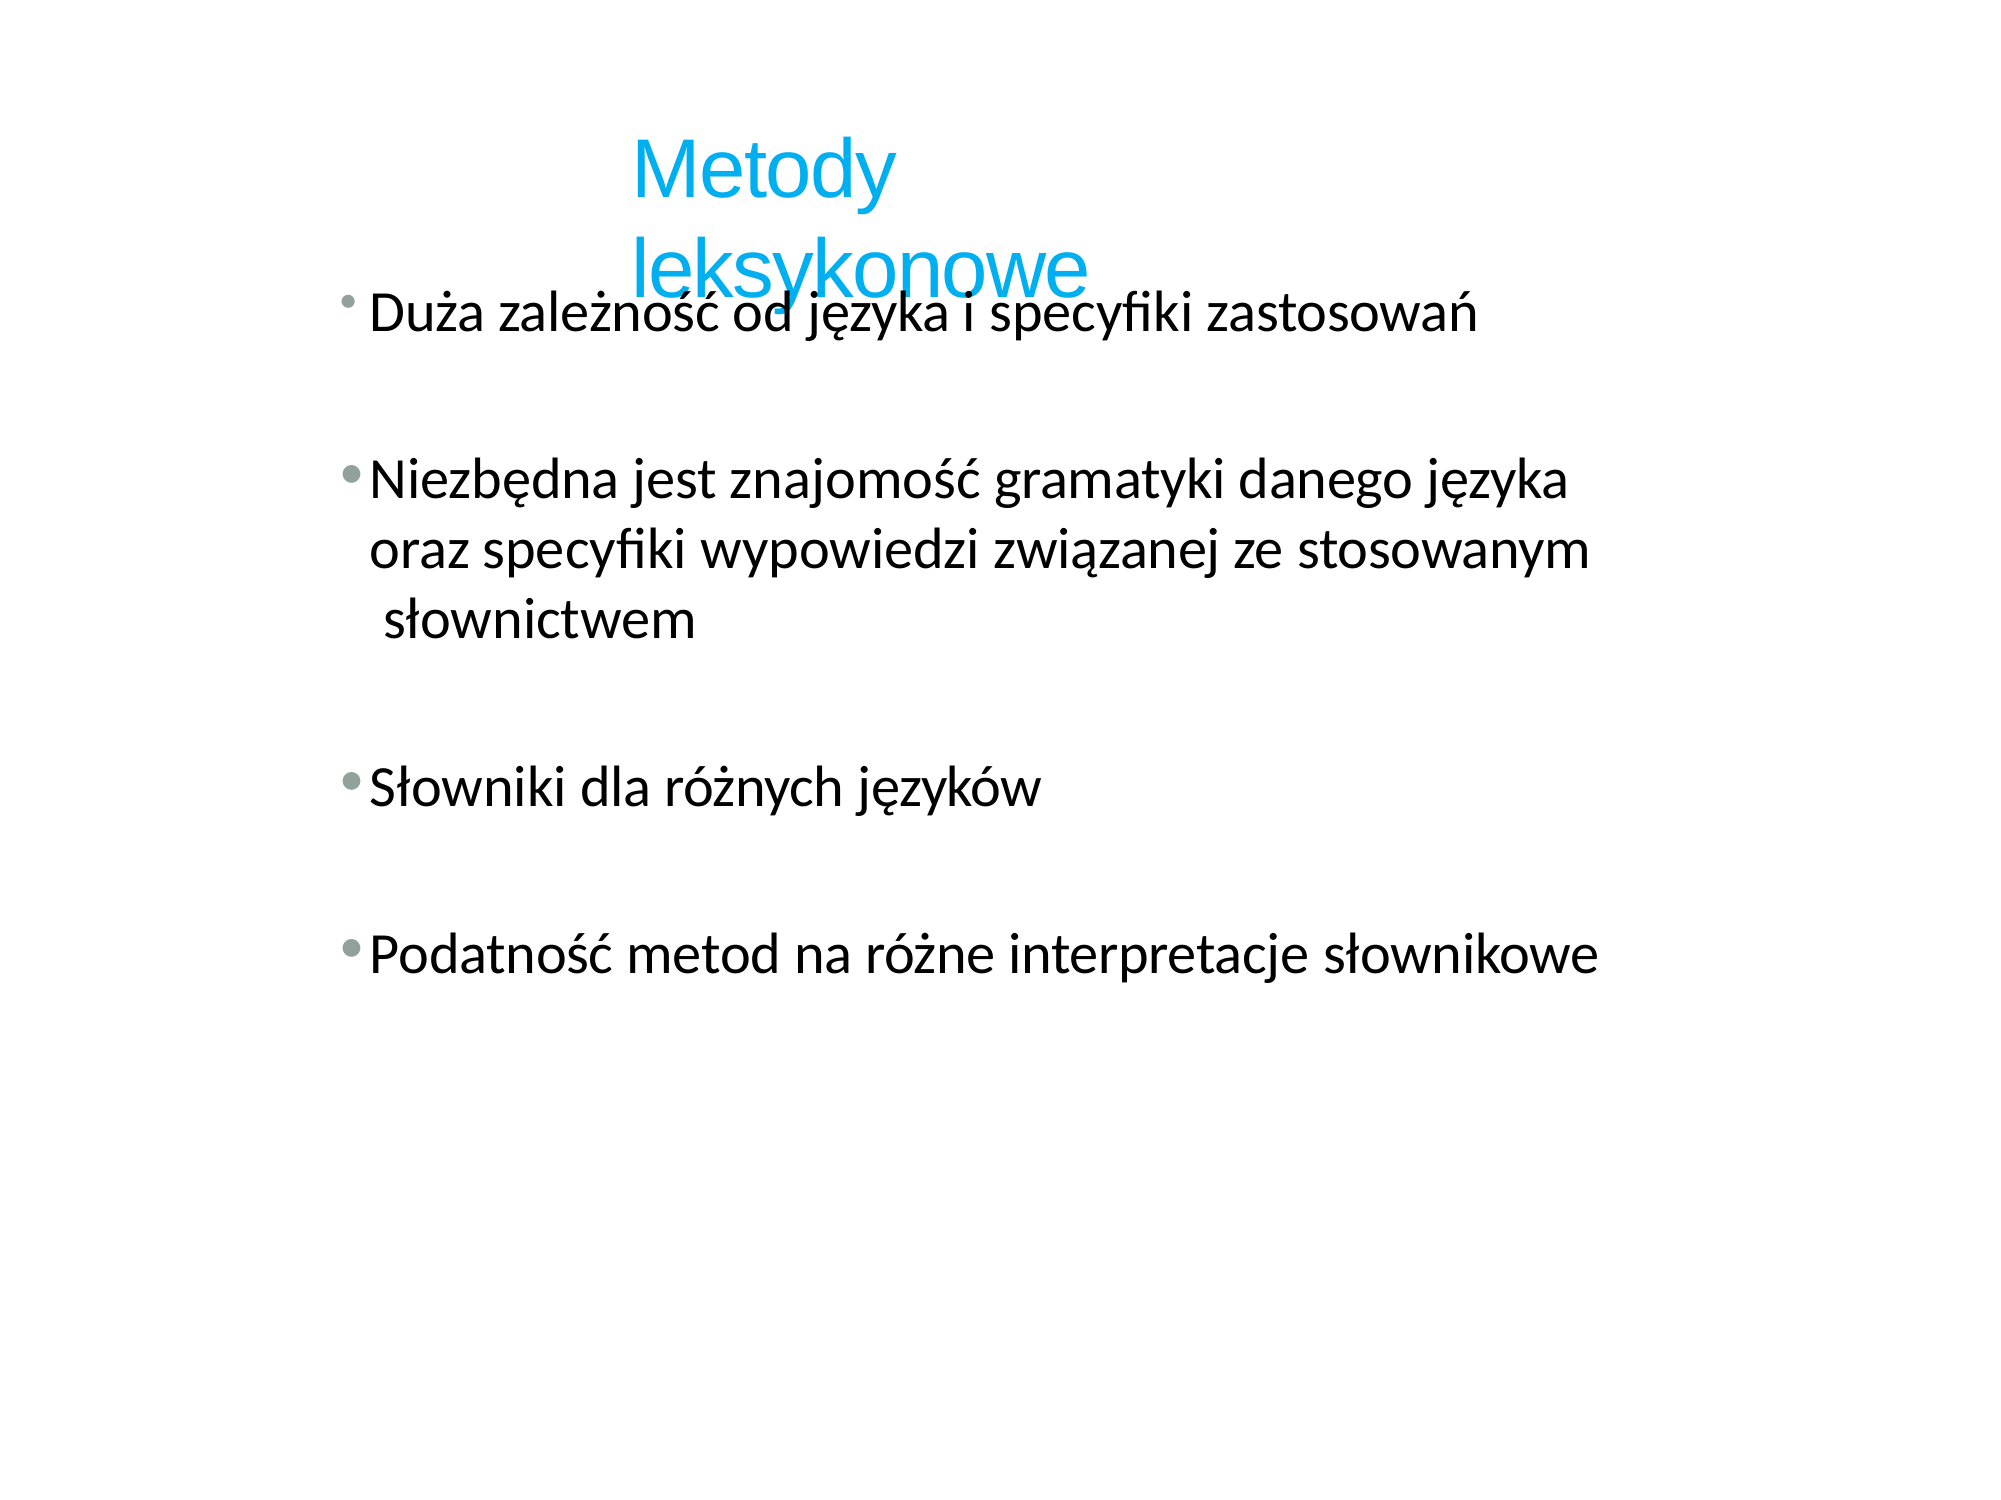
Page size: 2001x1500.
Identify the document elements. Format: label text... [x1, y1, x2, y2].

title Metody leksykonowe [629, 111, 1377, 270]
text_box Duża zależność od języka i specyfiki zastosowań Niezbędna jest znajomość gramatyki danego języka oraz specyfiki wypowiedzi związanej ze stosowanym słownictwem Słowniki dla różnych języków Podatność metod na różne interpretacje słownikowe [337, 270, 1617, 986]
